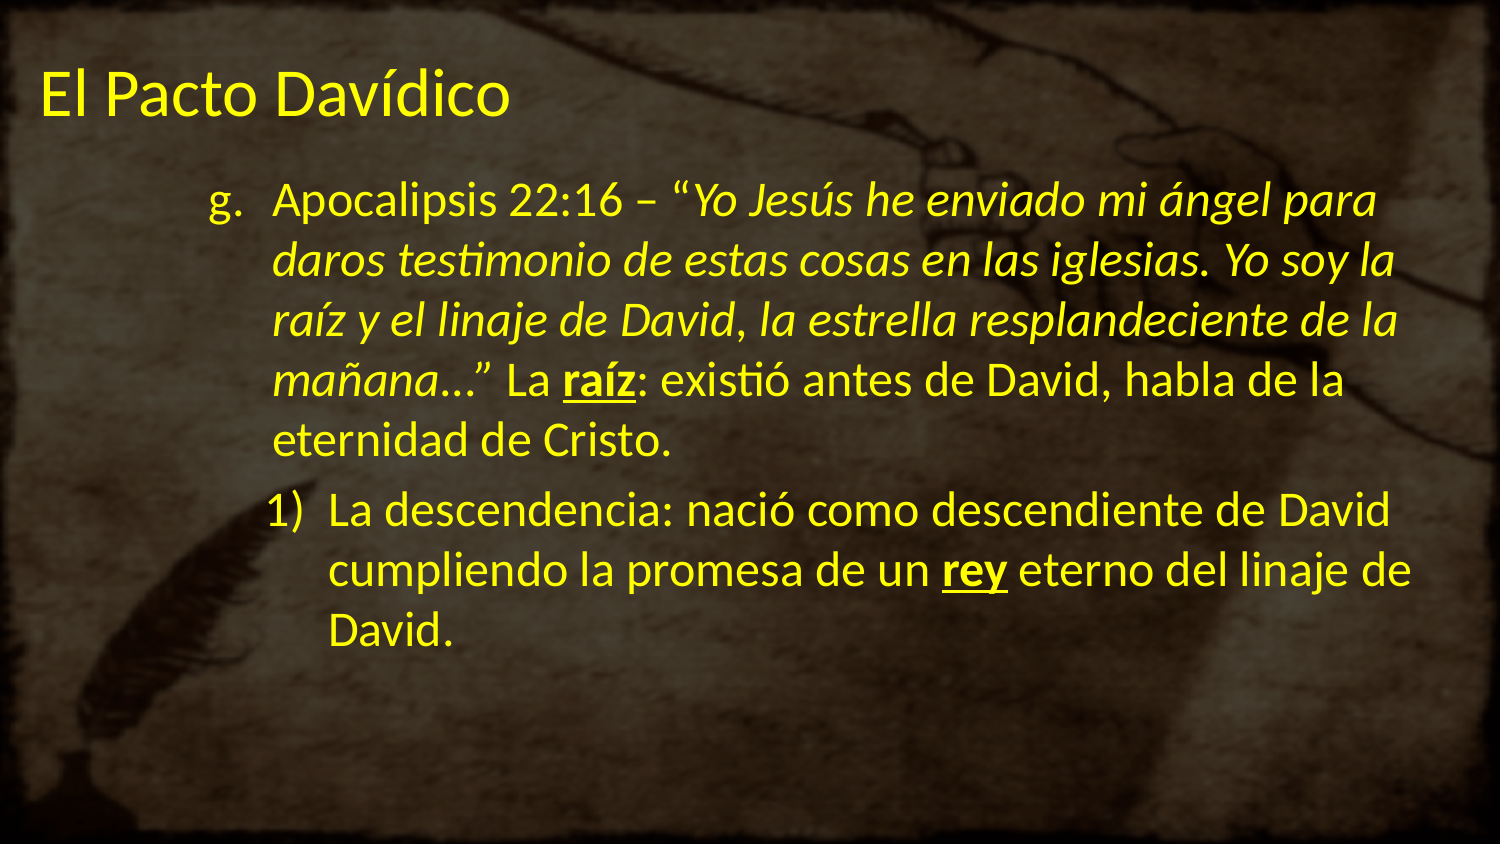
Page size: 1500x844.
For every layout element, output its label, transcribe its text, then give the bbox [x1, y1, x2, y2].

title El Pacto Davídico [24, 18, 1475, 160]
list Apocalipsis 22:16 – “Yo Jesús he enviado mi ángel para daros testimonio de estas cosas en las iglesias. Yo soy la raíz y el linaje de David, la estrella resplandeciente de la mañana...” La raíz: existió antes de David, habla de la eternidad de Cristo. La descendencia: nació como descendiente de David cumpliendo la promesa de un rey eterno del linaje de David. [24, 160, 1475, 825]
picture [0, 0, 1500, 844]
